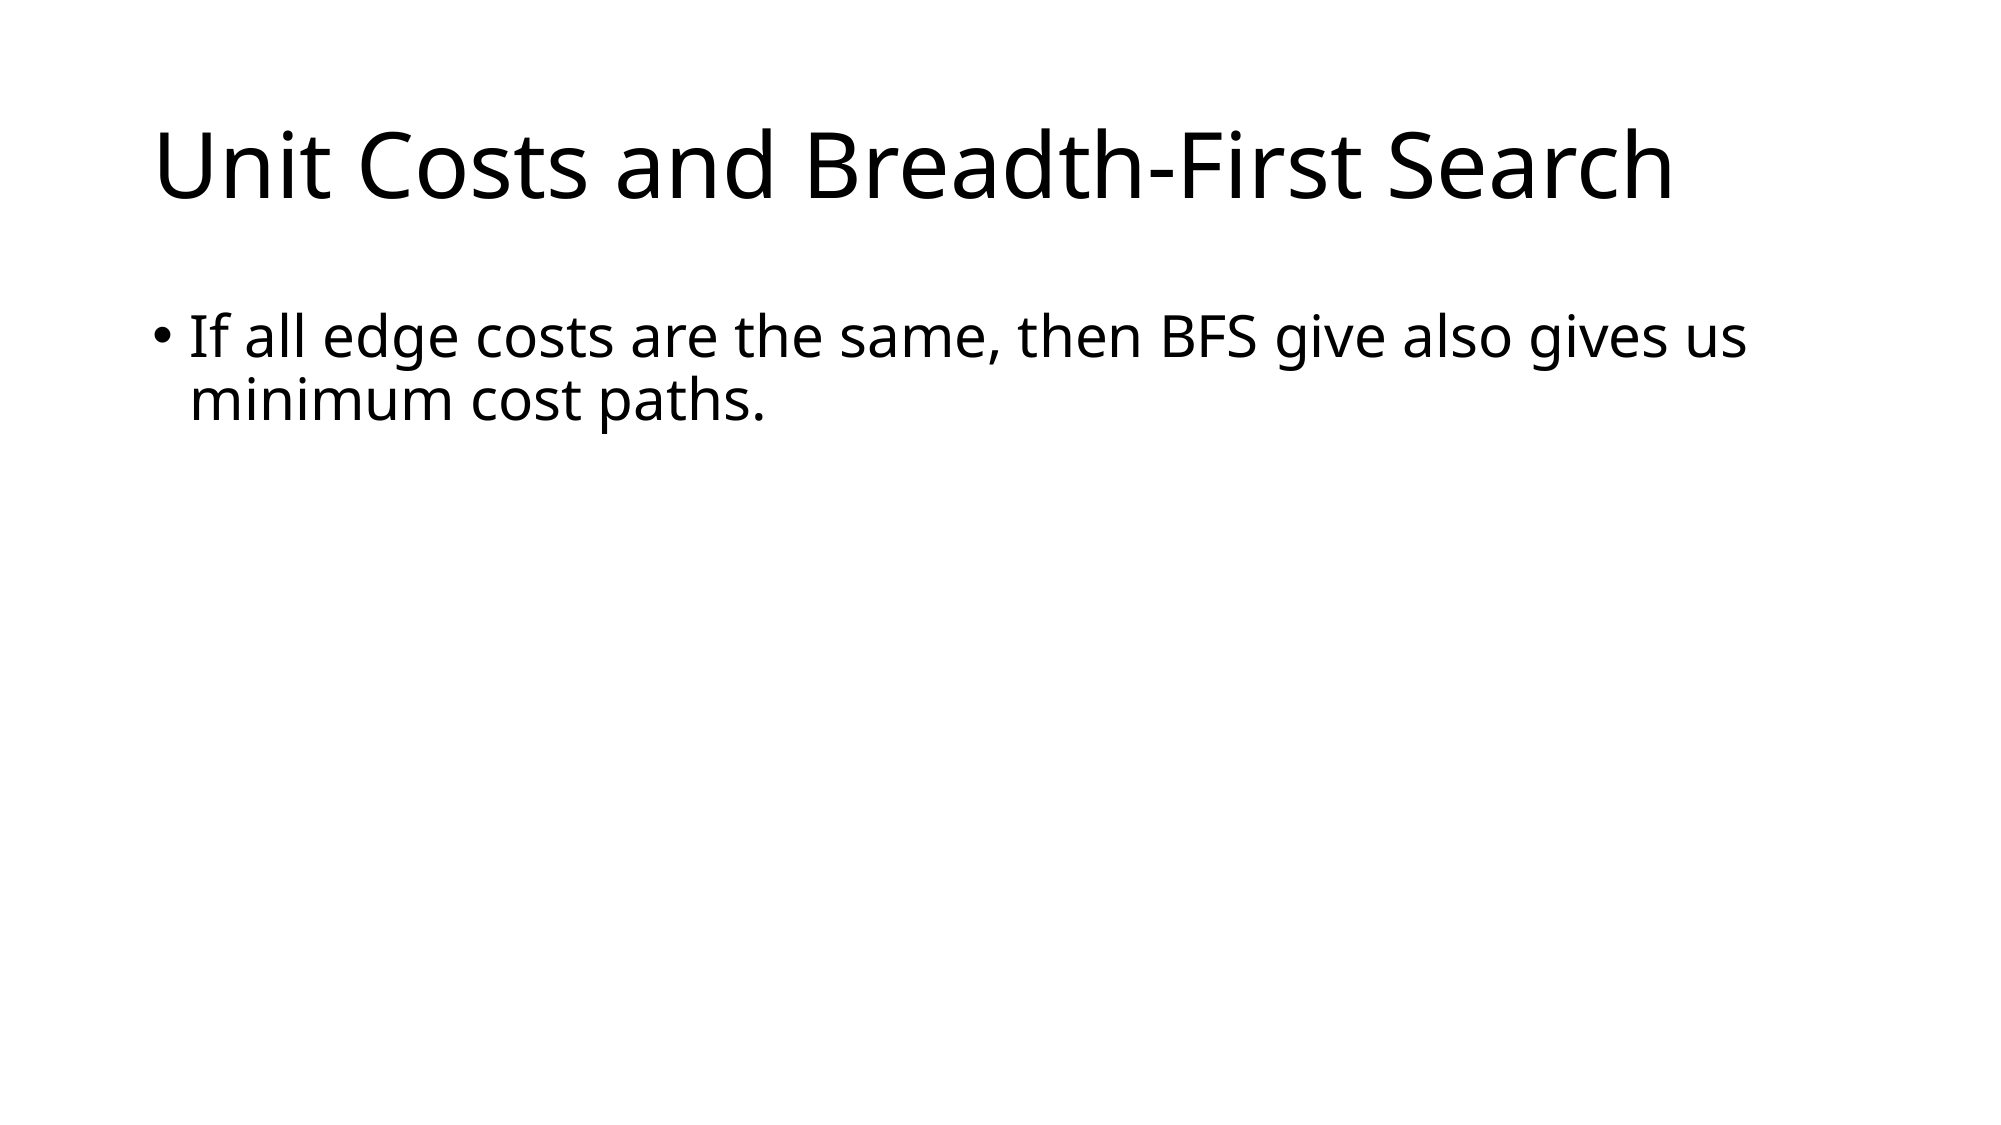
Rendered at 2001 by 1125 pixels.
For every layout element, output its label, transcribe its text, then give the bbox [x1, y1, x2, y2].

title Unit Costs and Breadth-First Search [137, 59, 1863, 278]
list If all edge costs are the same, then BFS give also gives us minimum cost paths. [137, 299, 1863, 1014]
